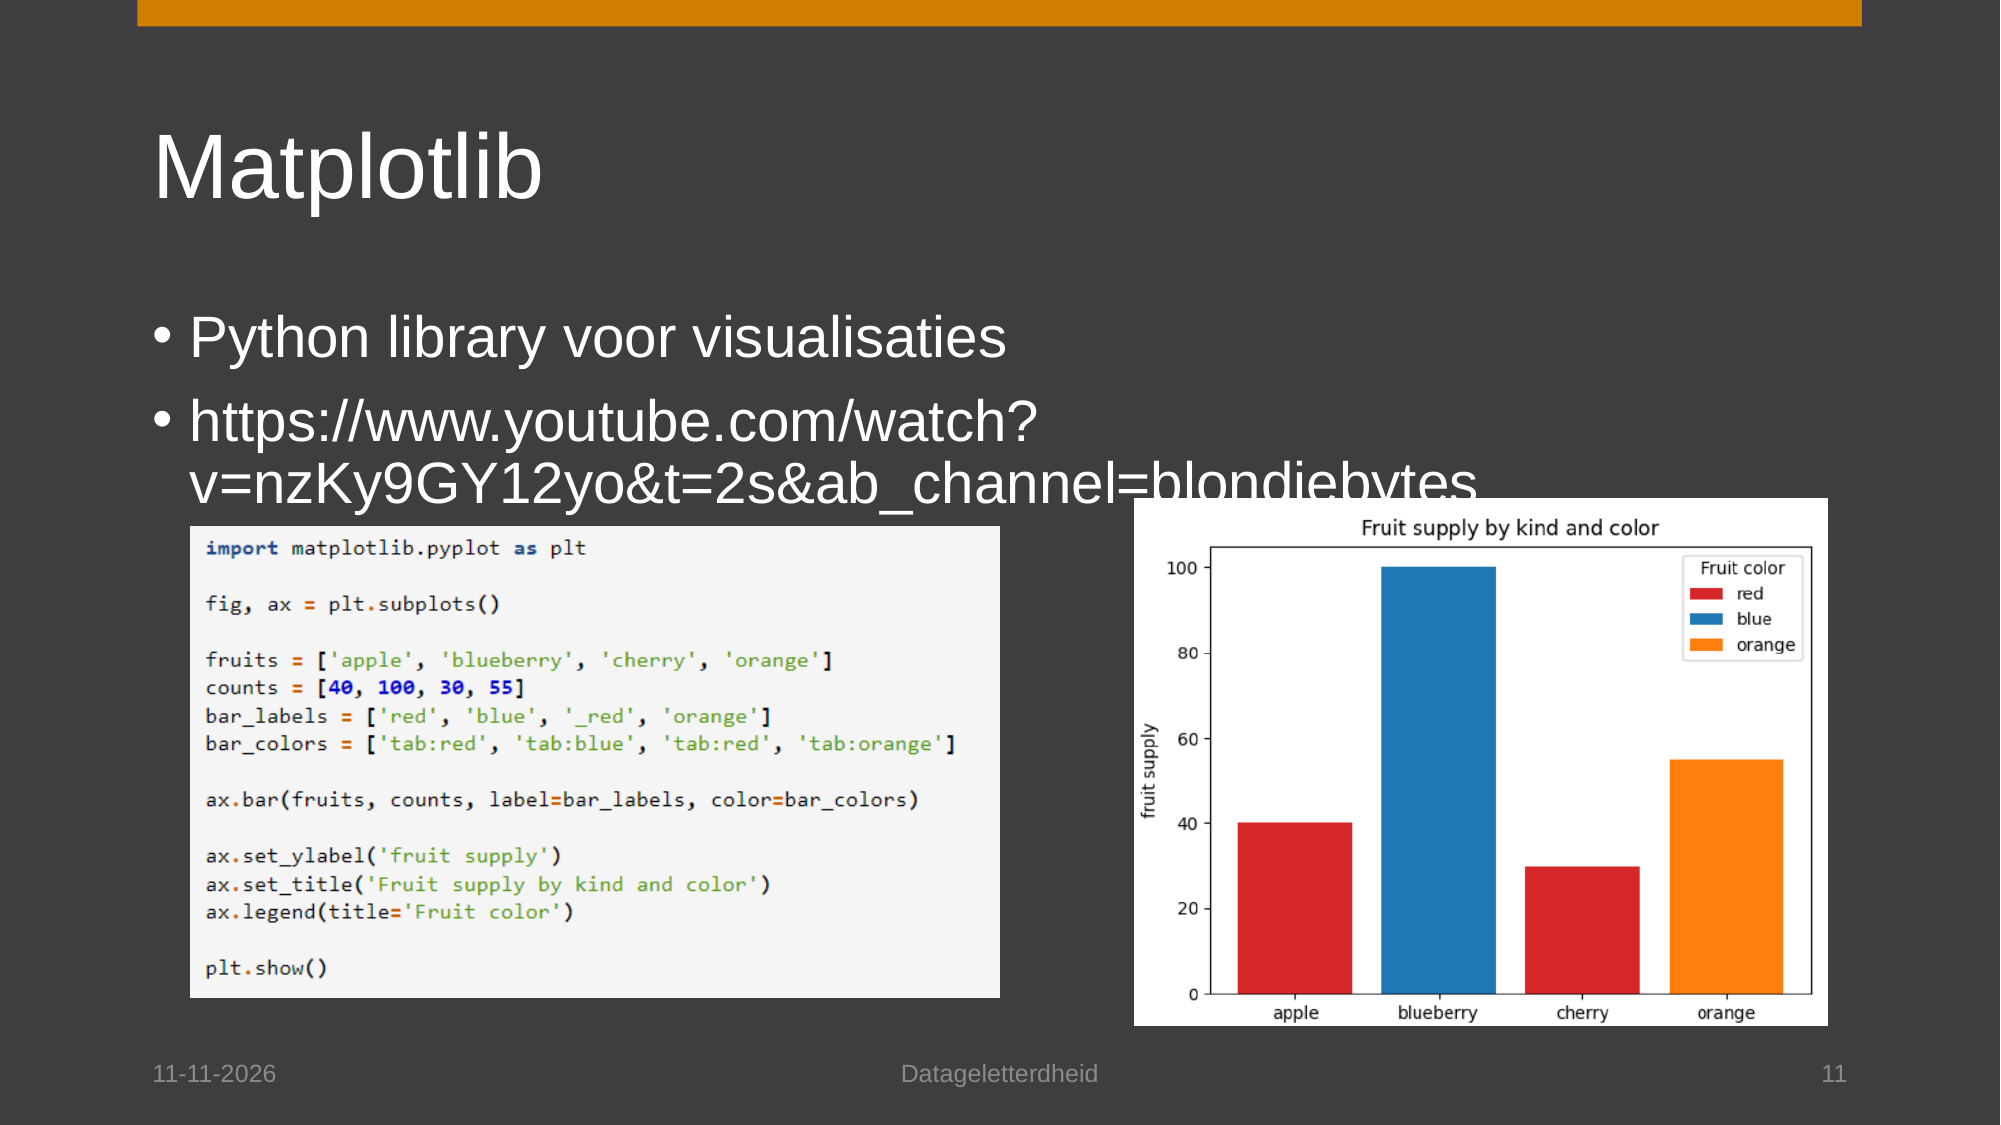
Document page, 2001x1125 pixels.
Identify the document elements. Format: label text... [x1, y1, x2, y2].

picture [1134, 498, 1828, 1026]
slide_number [137, 1042, 588, 1103]
list Python library voor visualisaties https://www.youtube.com/watch?v=nzKy9GY12yo&t=2s&ab_channel=blondiebytes [137, 299, 1863, 981]
footer Datageletterdheid [662, 1042, 1338, 1103]
slide_number 11 [1412, 1042, 1863, 1103]
title Matplotlib [137, 59, 1863, 278]
picture [190, 526, 1000, 998]
